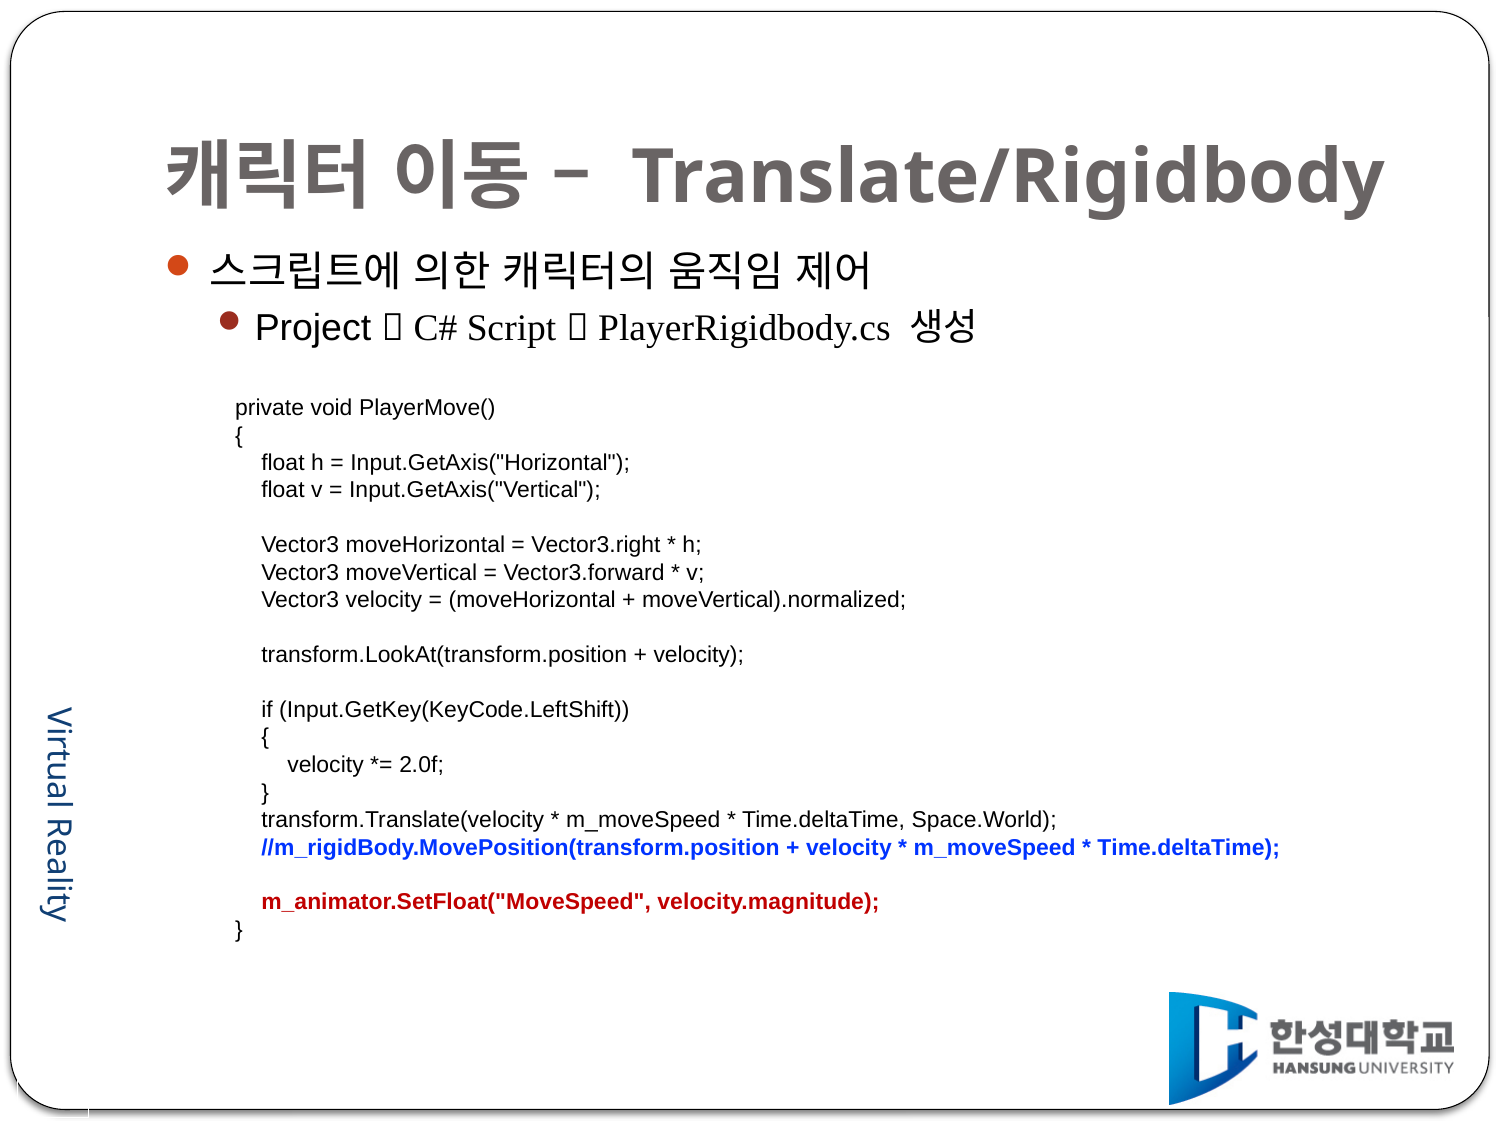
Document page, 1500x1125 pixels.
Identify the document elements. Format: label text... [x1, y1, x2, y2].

title 캐릭터 이동 – Translate/Rigidbody [150, 45, 1425, 233]
text_box 스크립트에 의한 캐릭터의 움직임 제어 Project  C# Script  PlayerRigidbody.cs 생성 [149, 237, 1425, 988]
picture [1169, 992, 1454, 1105]
text_box private void PlayerMove() { float h = Input.GetAxis("Horizontal"); float v = Input.GetAxis("Vertical"); Vector3 moveHorizontal = Vector3.right * h; Vector3 moveVertical = Vector3.forward * v; Vector3 velocity = (moveHorizontal + moveVertical).normalized; transform.LookAt(transform.position + velocity); if (Input.GetKey(KeyCode.LeftShift)) { velocity *= 2.0f; } transform.Translate(velocity * m_moveSpeed * Time.deltaTime, Space.World); //m_rigidBody.MovePosition(transform.position + velocity * m_moveSpeed * Time.deltaTime); m_animator.SetFloat("MoveSpeed", velocity.magnitude); } [220, 385, 1355, 950]
